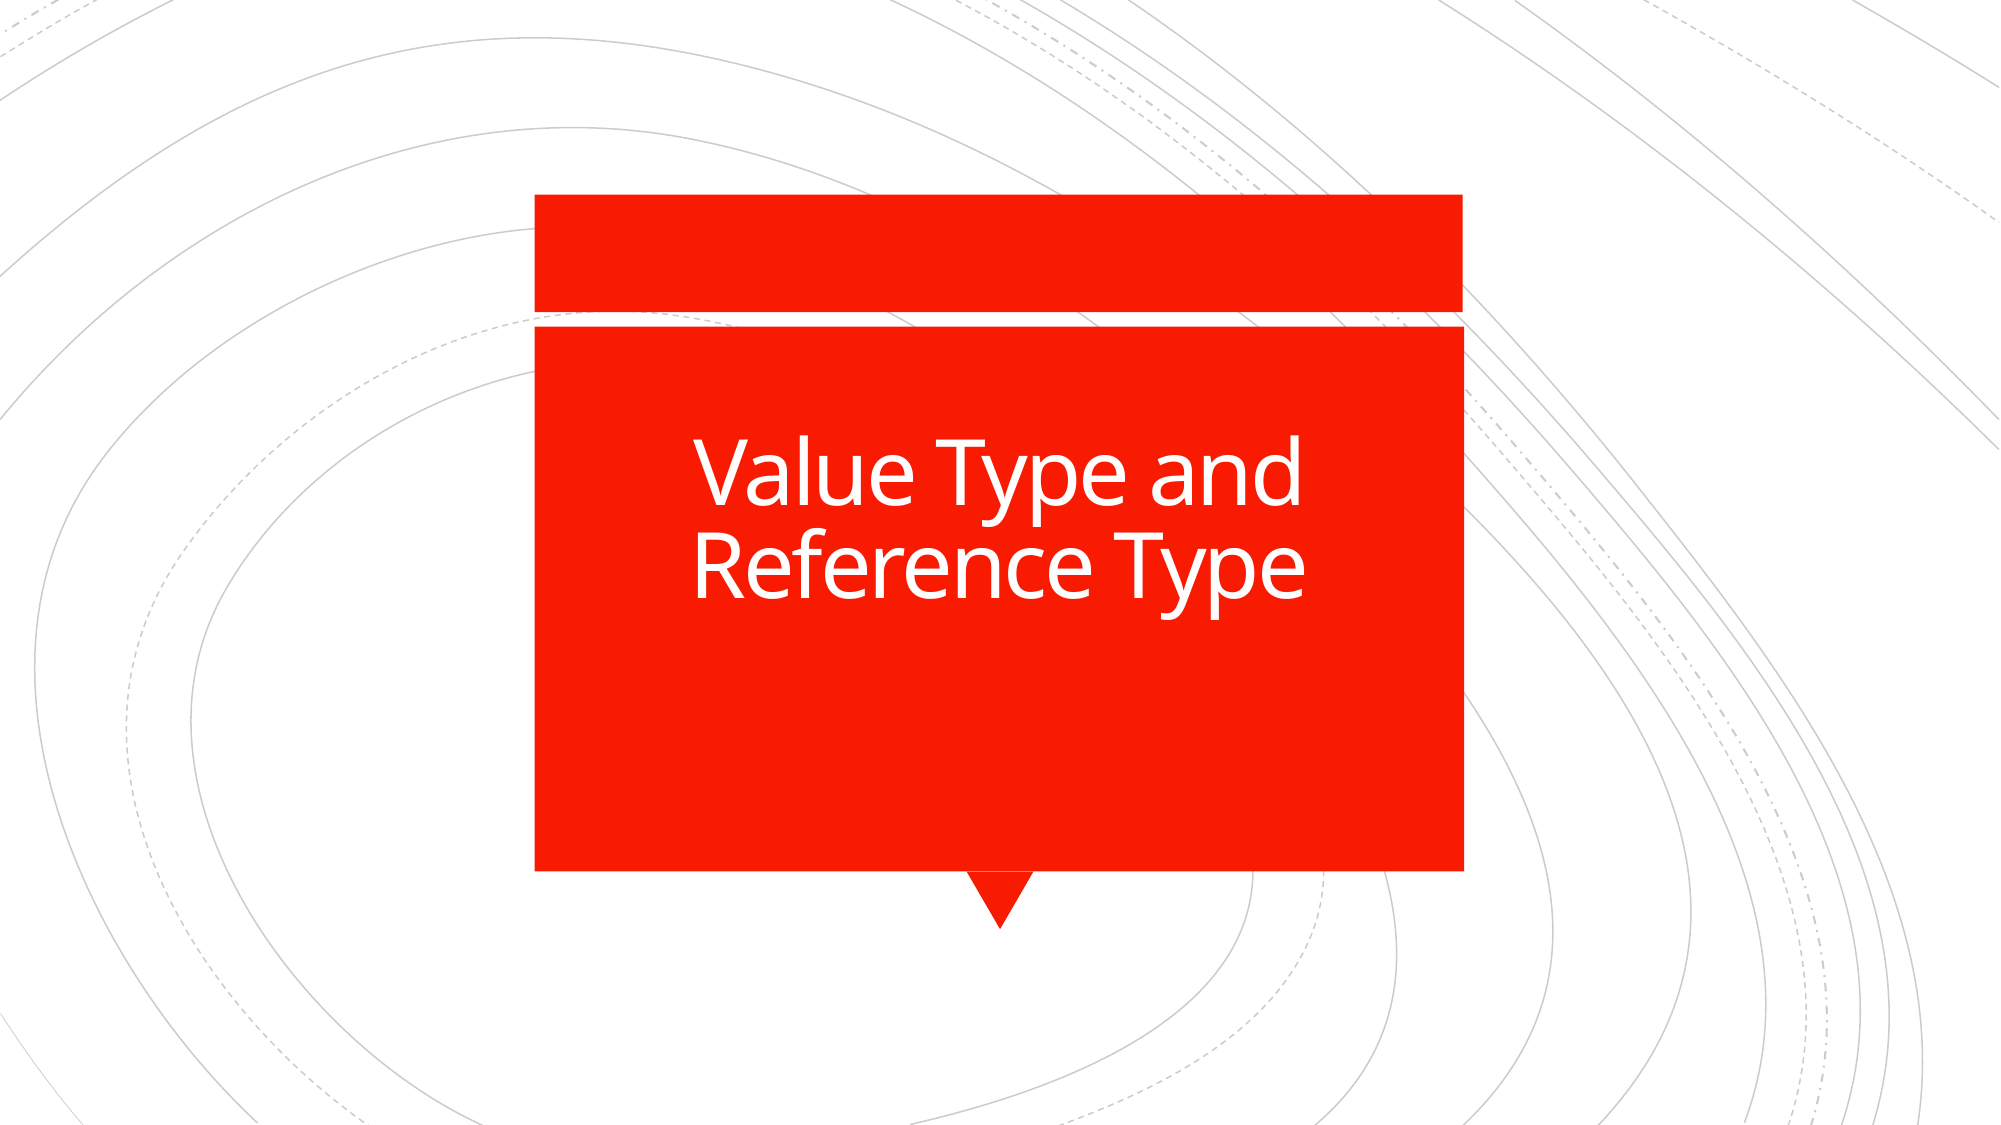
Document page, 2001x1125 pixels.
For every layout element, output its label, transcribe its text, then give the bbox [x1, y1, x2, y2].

title Value Type and Reference Type [548, 340, 1450, 618]
